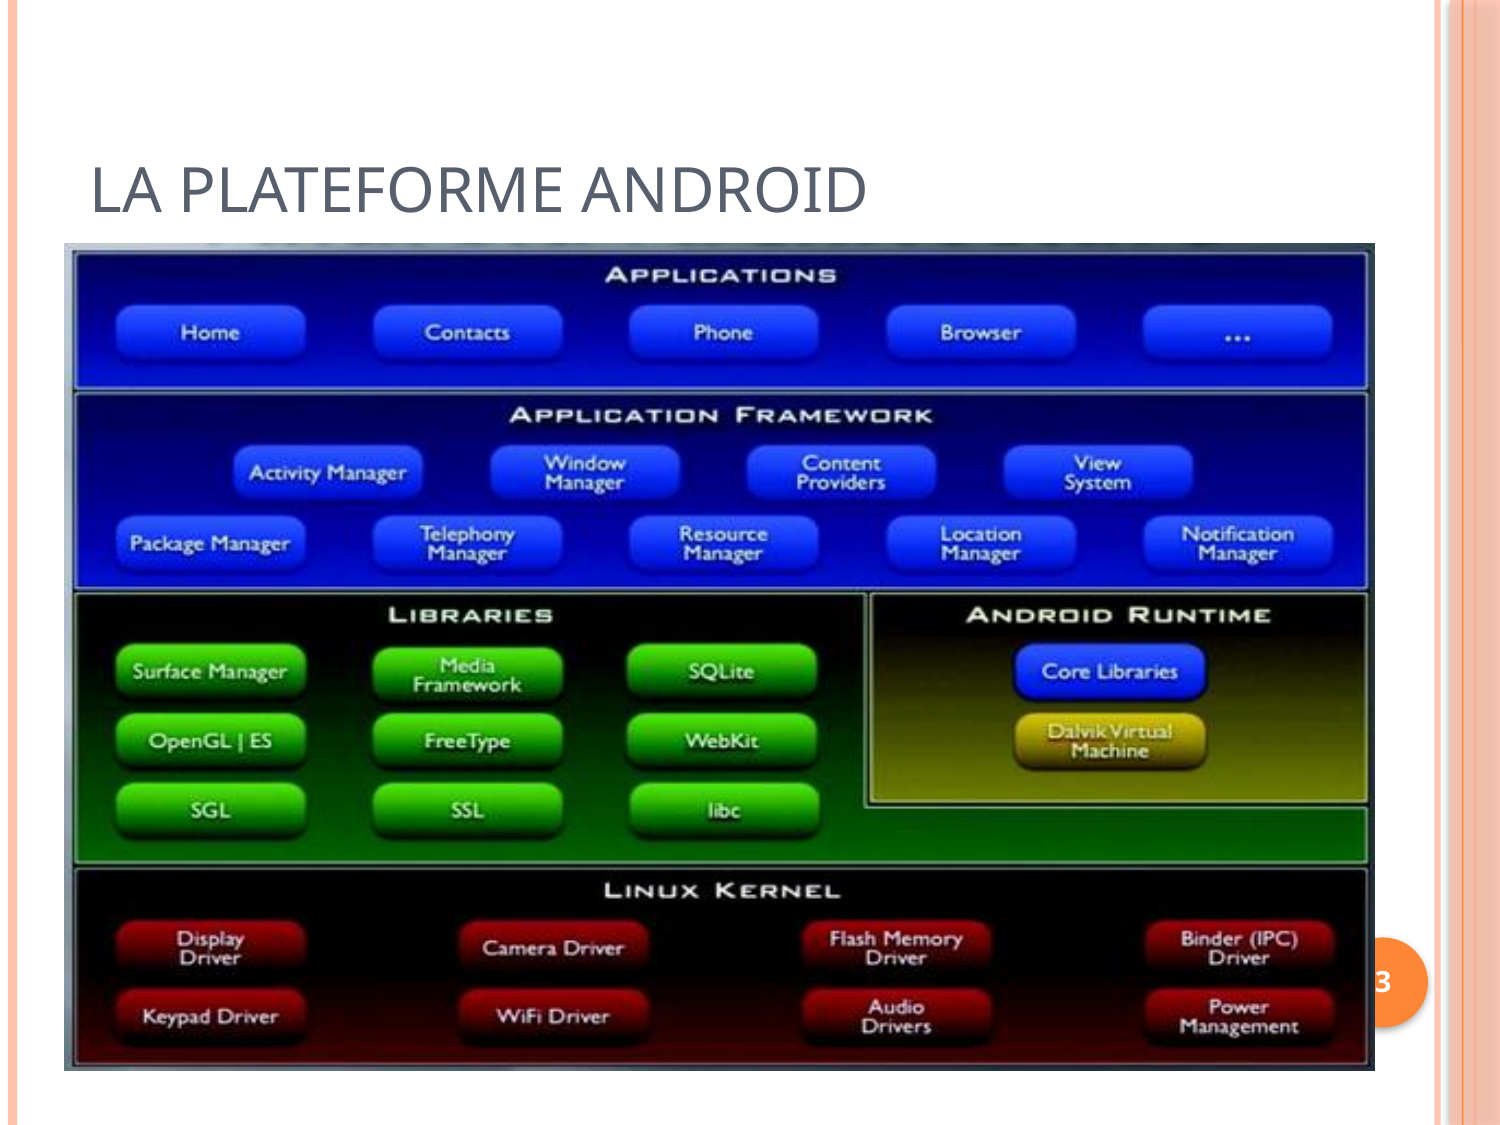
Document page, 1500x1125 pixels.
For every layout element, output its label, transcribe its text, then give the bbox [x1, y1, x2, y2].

picture [64, 243, 1375, 1071]
slide_number 3 [1381, 940, 1434, 1027]
title La plateforme android [75, 45, 1300, 233]
